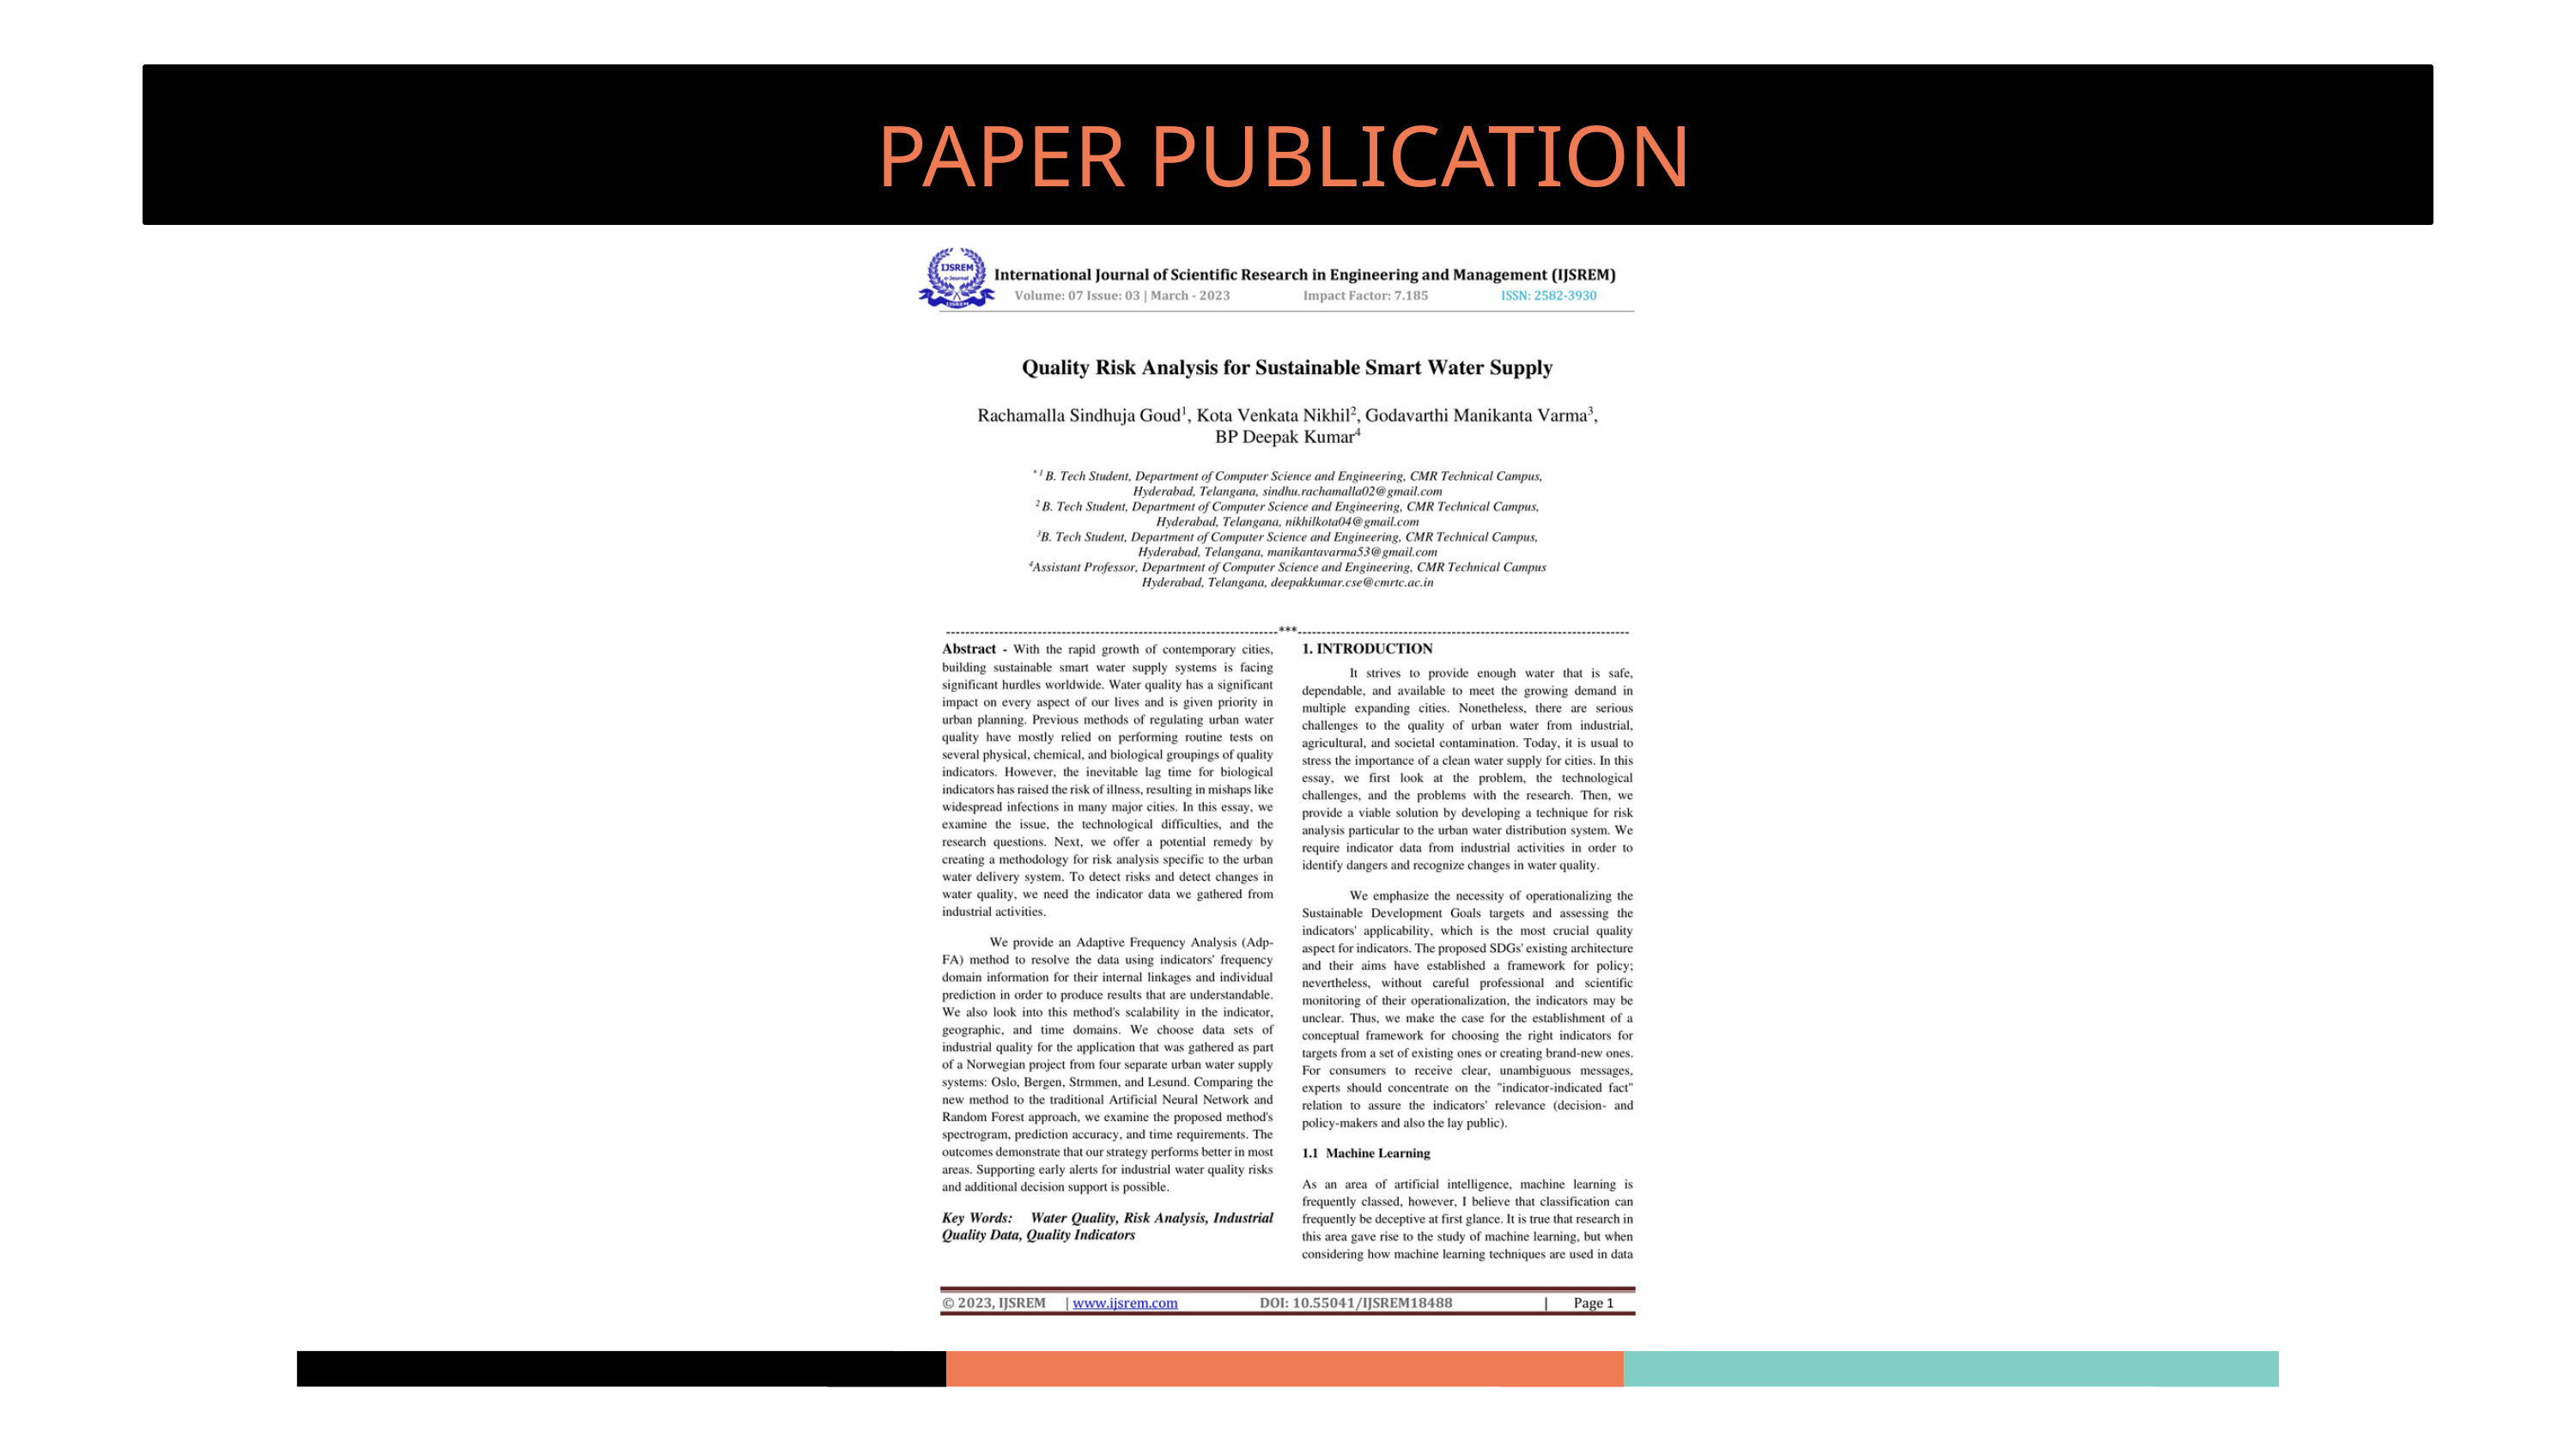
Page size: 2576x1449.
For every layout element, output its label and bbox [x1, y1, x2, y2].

text_box [296, 1368, 2280, 1397]
picture [894, 239, 1682, 1352]
text_box [142, 0, 2432, 388]
